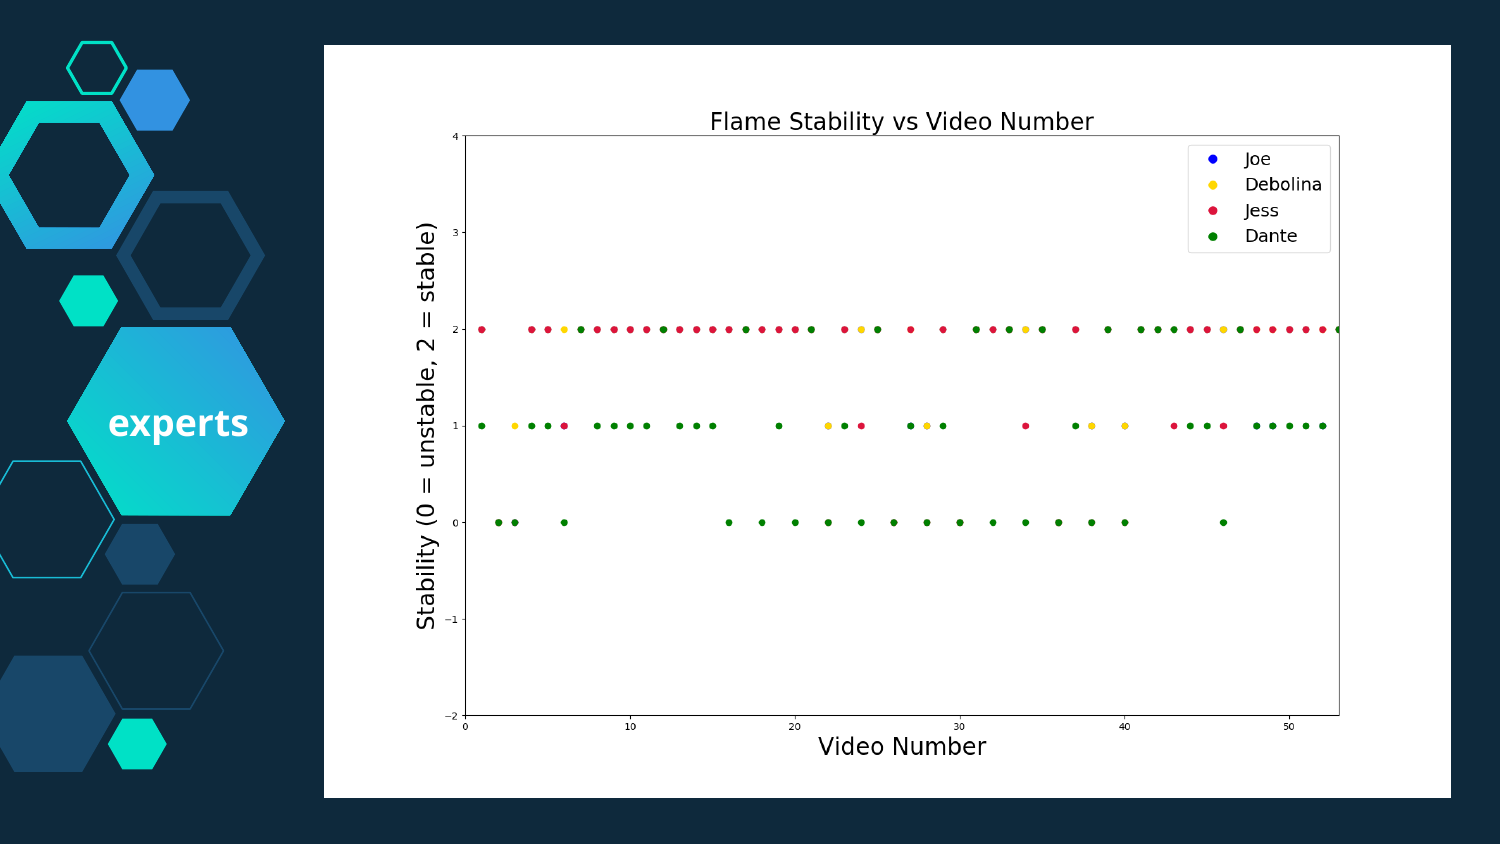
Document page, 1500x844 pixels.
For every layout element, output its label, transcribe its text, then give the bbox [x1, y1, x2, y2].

text_box experts [81, 326, 276, 518]
text_box [59, 275, 119, 327]
picture [324, 45, 1451, 799]
